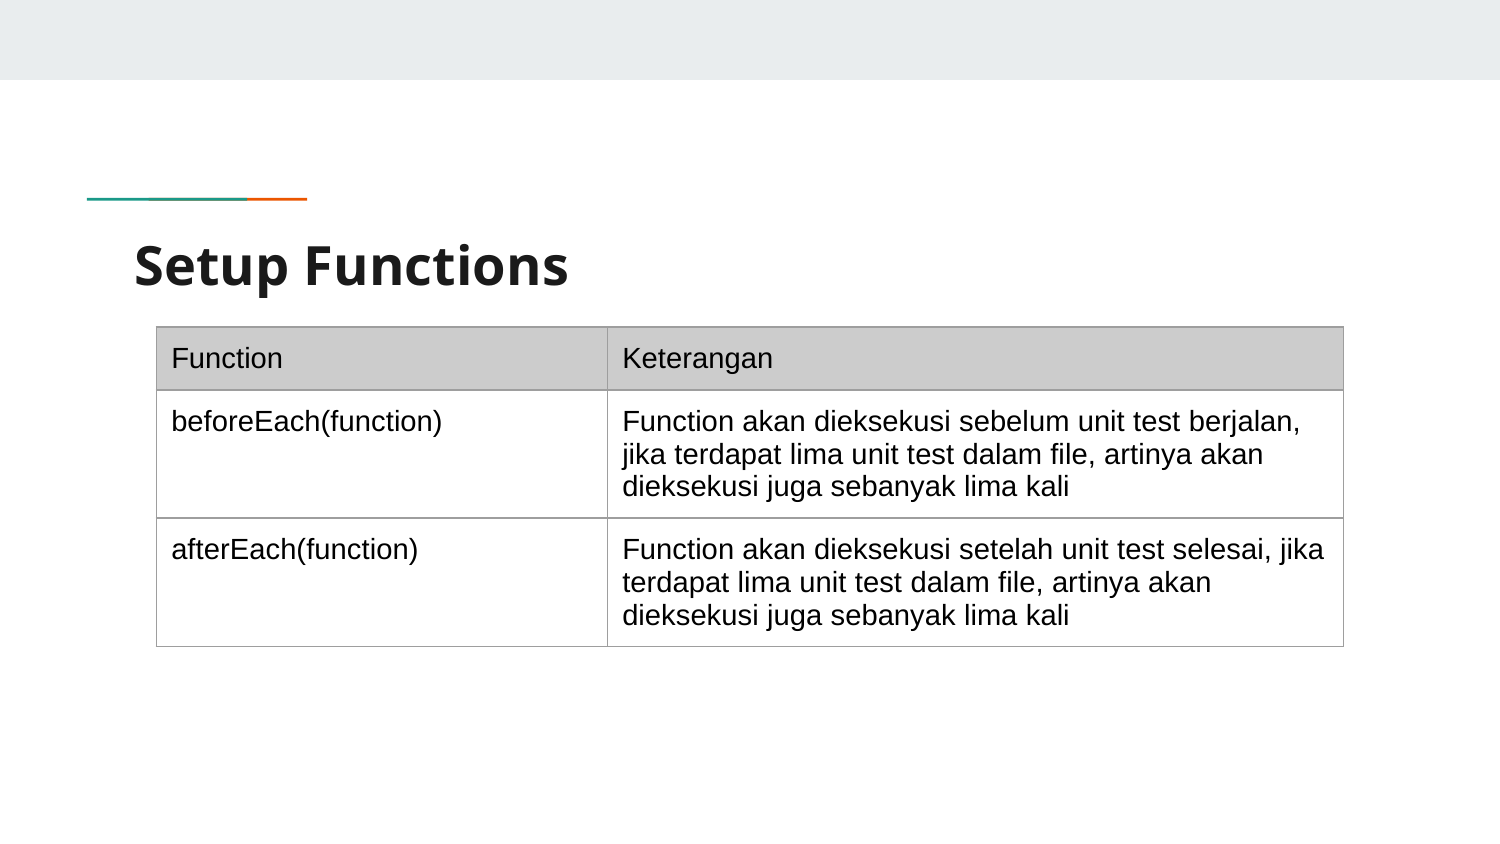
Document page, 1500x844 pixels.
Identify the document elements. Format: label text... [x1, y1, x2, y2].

table_cell afterEach(function) [157, 519, 607, 646]
title Setup Functions [119, 216, 1381, 305]
table_header Function [157, 328, 607, 389]
table_cell Function akan dieksekusi setelah unit test selesai, jika terdapat lima unit test dalam file, artinya akan dieksekusi juga sebanyak lima kali [608, 519, 1343, 646]
table_cell Function akan dieksekusi sebelum unit test berjalan, jika terdapat lima unit test dalam file, artinya akan dieksekusi juga sebanyak lima kali [608, 391, 1343, 517]
table_header Keterangan [608, 328, 1343, 389]
table_cell beforeEach(function) [157, 391, 607, 517]
